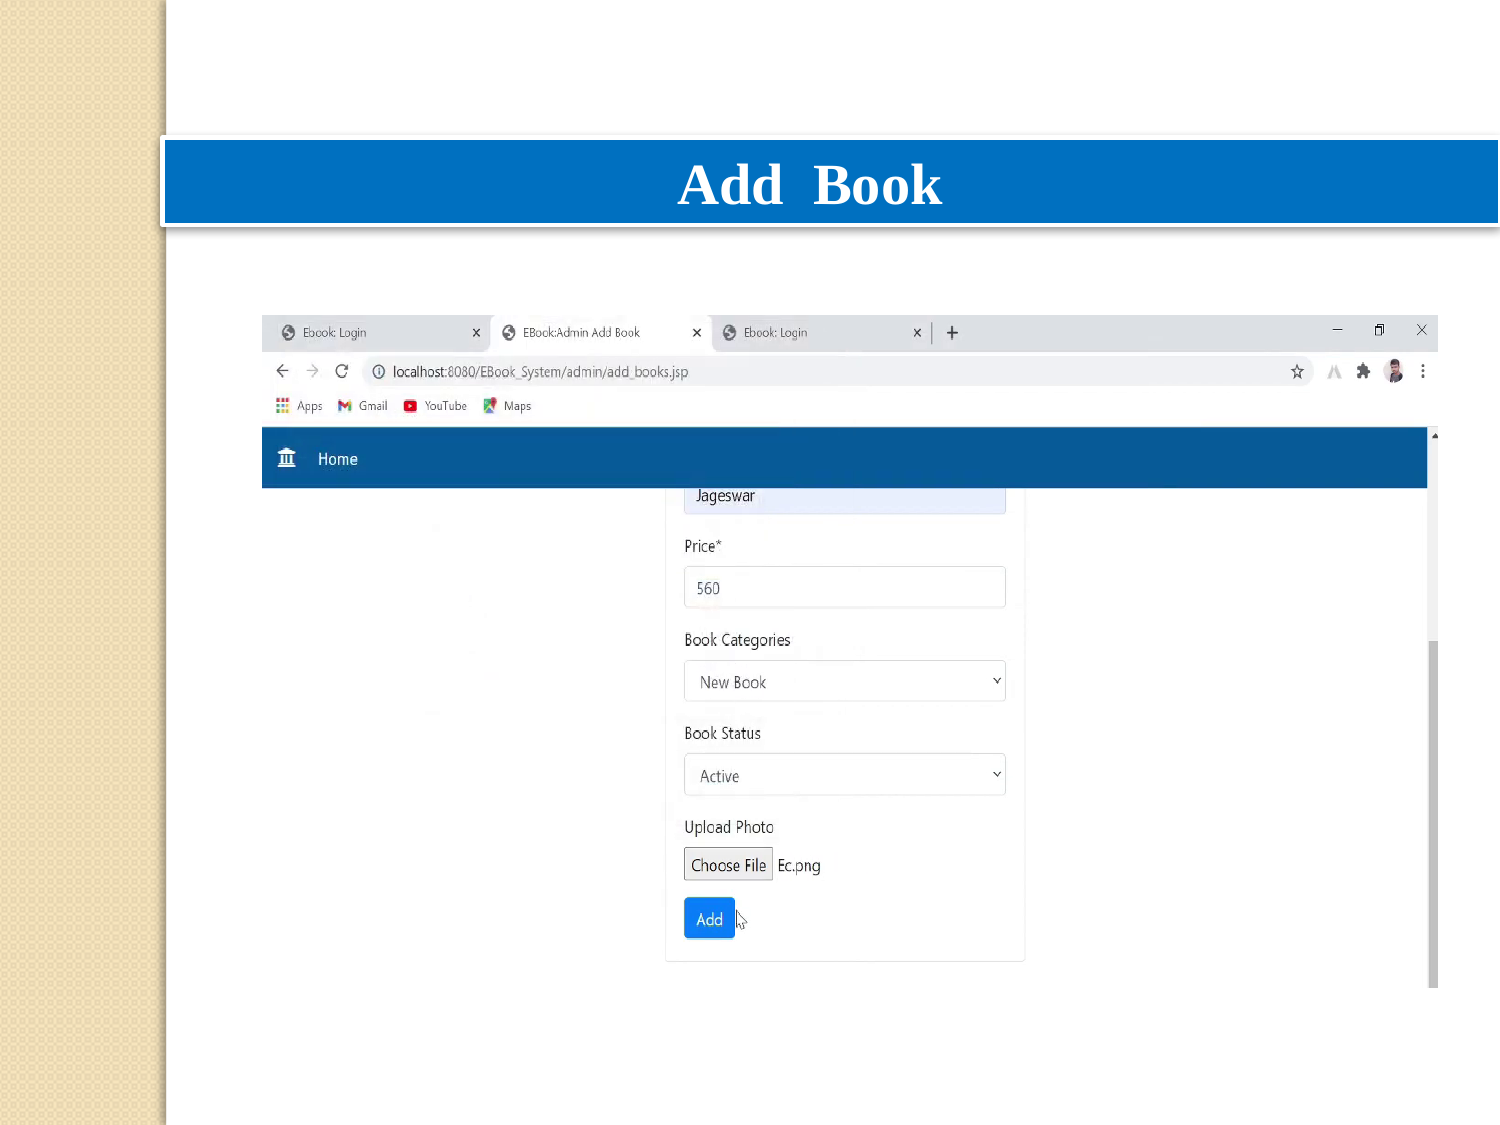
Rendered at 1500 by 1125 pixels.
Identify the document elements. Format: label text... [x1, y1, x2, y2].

picture [262, 315, 1438, 988]
text_box Add Book [662, 139, 959, 225]
text_box [160, 135, 1500, 227]
